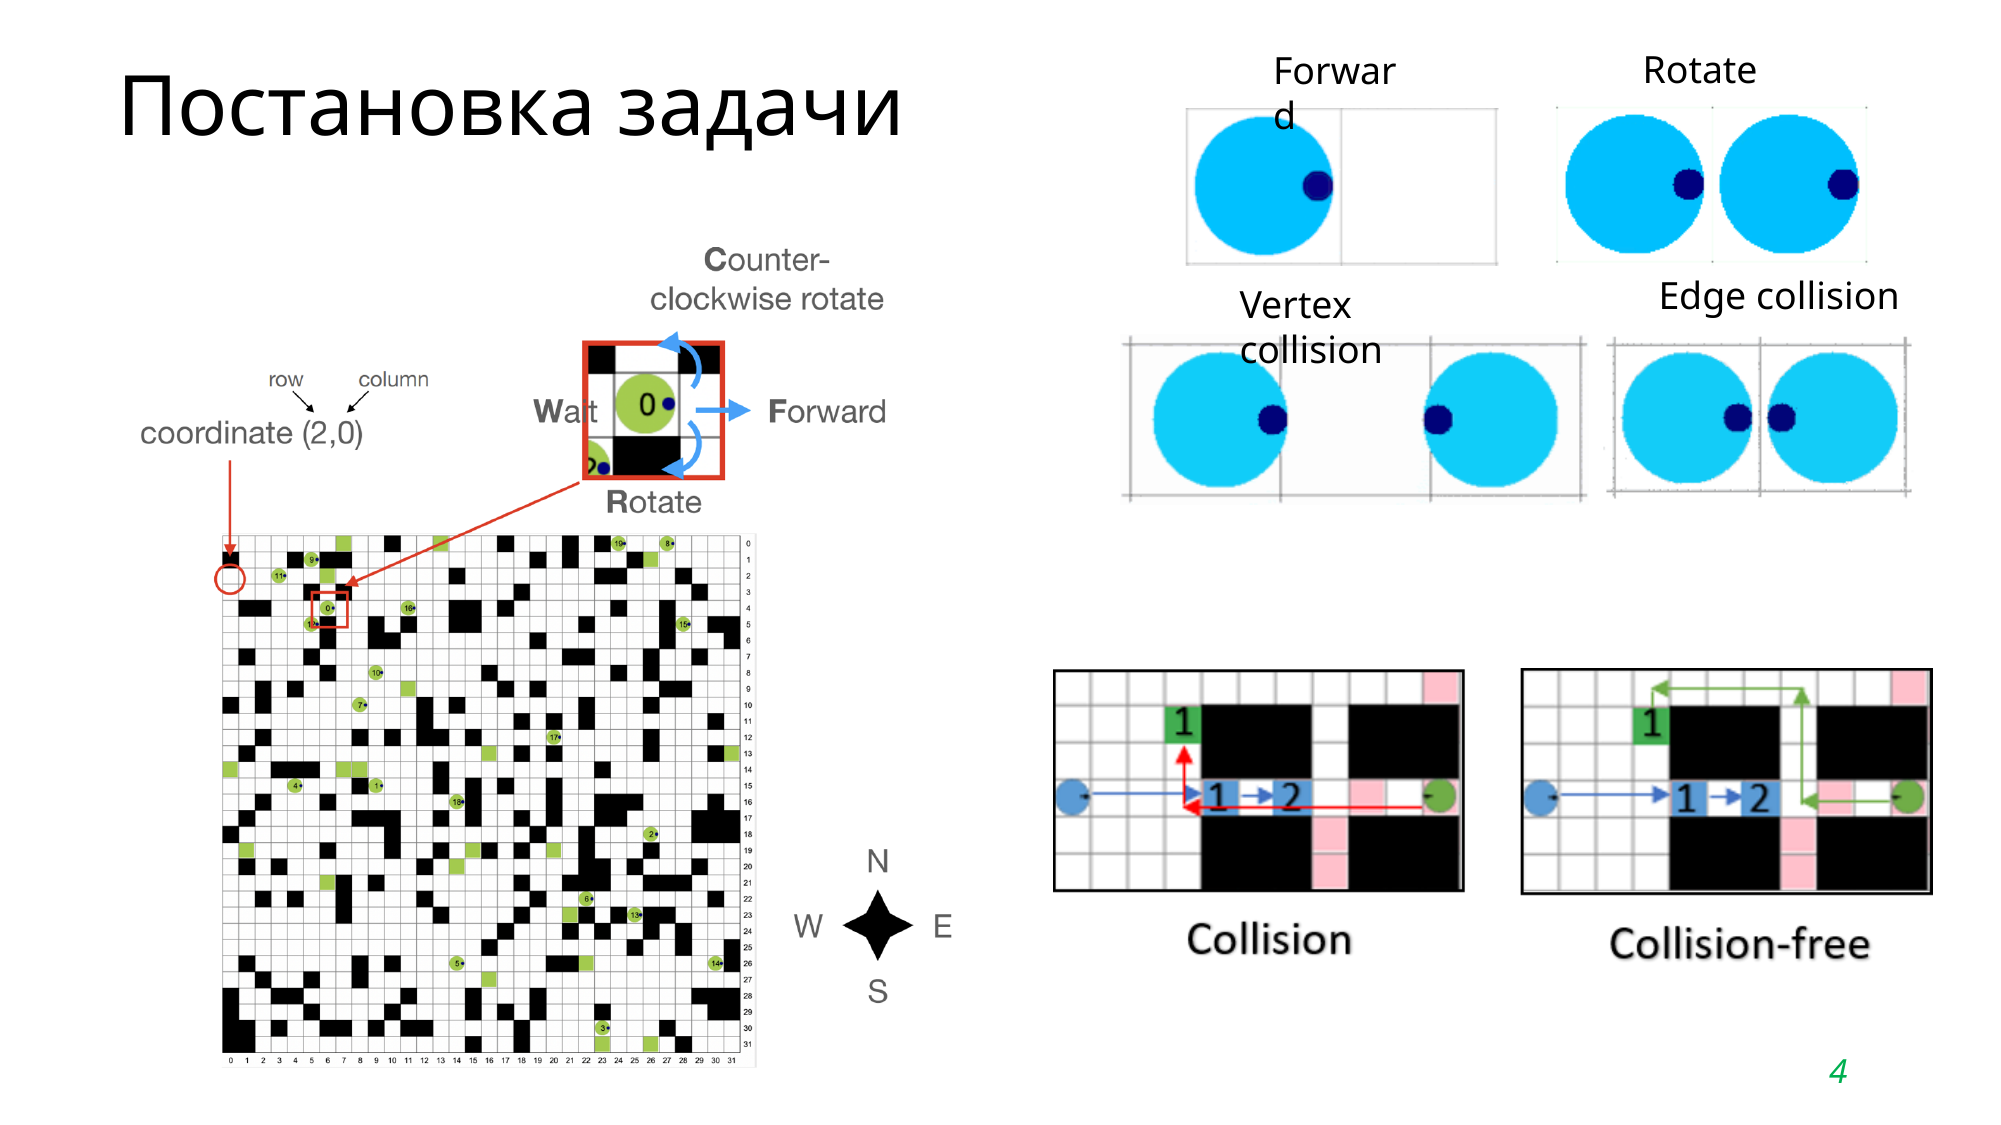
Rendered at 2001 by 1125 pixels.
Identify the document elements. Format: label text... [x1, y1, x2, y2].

text_box Постановка задачи [102, 0, 1886, 218]
picture [1119, 333, 1590, 506]
text_box Edge collision [1643, 264, 1923, 325]
picture [135, 239, 972, 1078]
picture [1601, 333, 1916, 503]
slide_number 4 [1412, 1042, 1863, 1103]
text_box Vertex collision [1224, 273, 1505, 333]
picture [1052, 667, 1934, 1006]
picture [1107, 104, 1869, 267]
